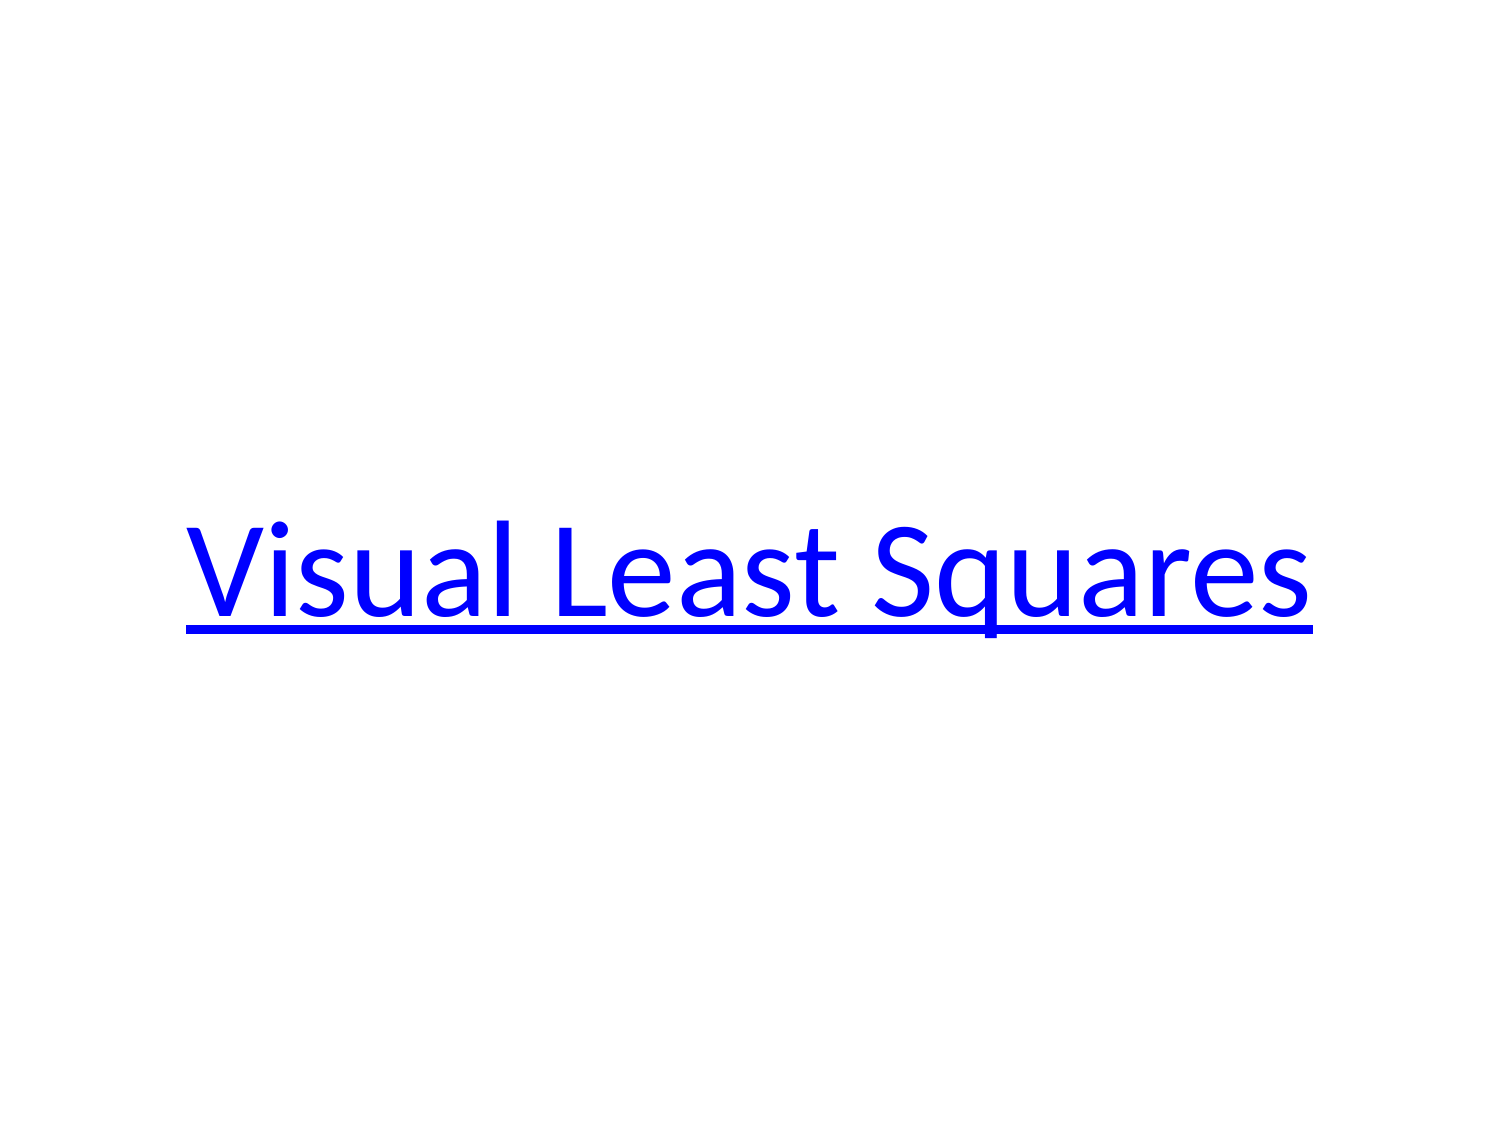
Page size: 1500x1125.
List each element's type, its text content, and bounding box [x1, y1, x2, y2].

text_box Visual Least Squares [171, 471, 1329, 652]
